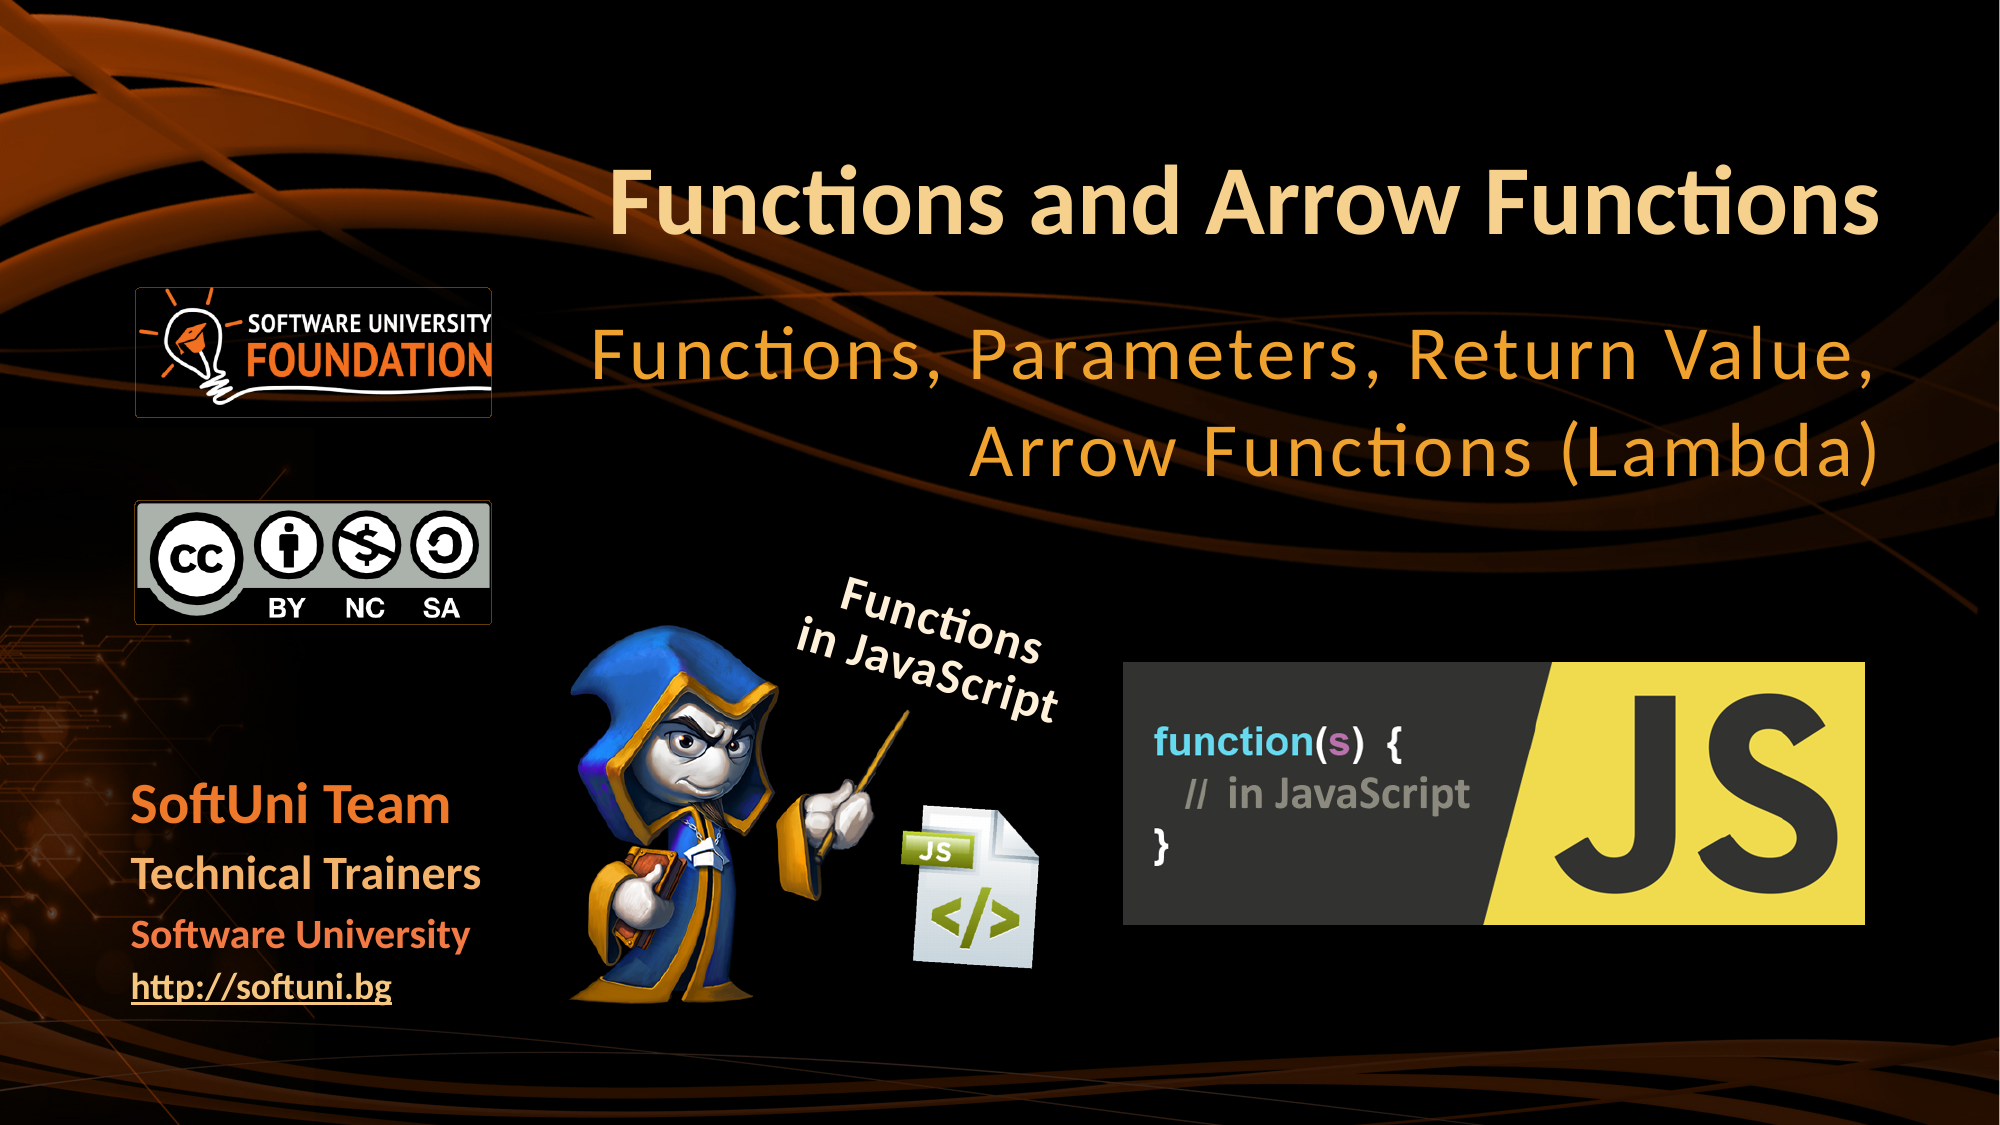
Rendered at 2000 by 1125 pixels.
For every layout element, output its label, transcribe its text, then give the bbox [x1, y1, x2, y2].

title Functions and Arrow Functions [549, 106, 1883, 298]
text_box Functions in JavaScript [786, 548, 1096, 746]
list SoftUni Team [124, 755, 562, 832]
list Software University [124, 898, 562, 954]
list Technical Trainers [124, 832, 562, 898]
subtitle Functions, Parameters, Return Value, Arrow Functions (Lambda) [549, 298, 1883, 493]
picture [0, 0, 2000, 1125]
list http://softuni.bg [124, 954, 648, 1013]
